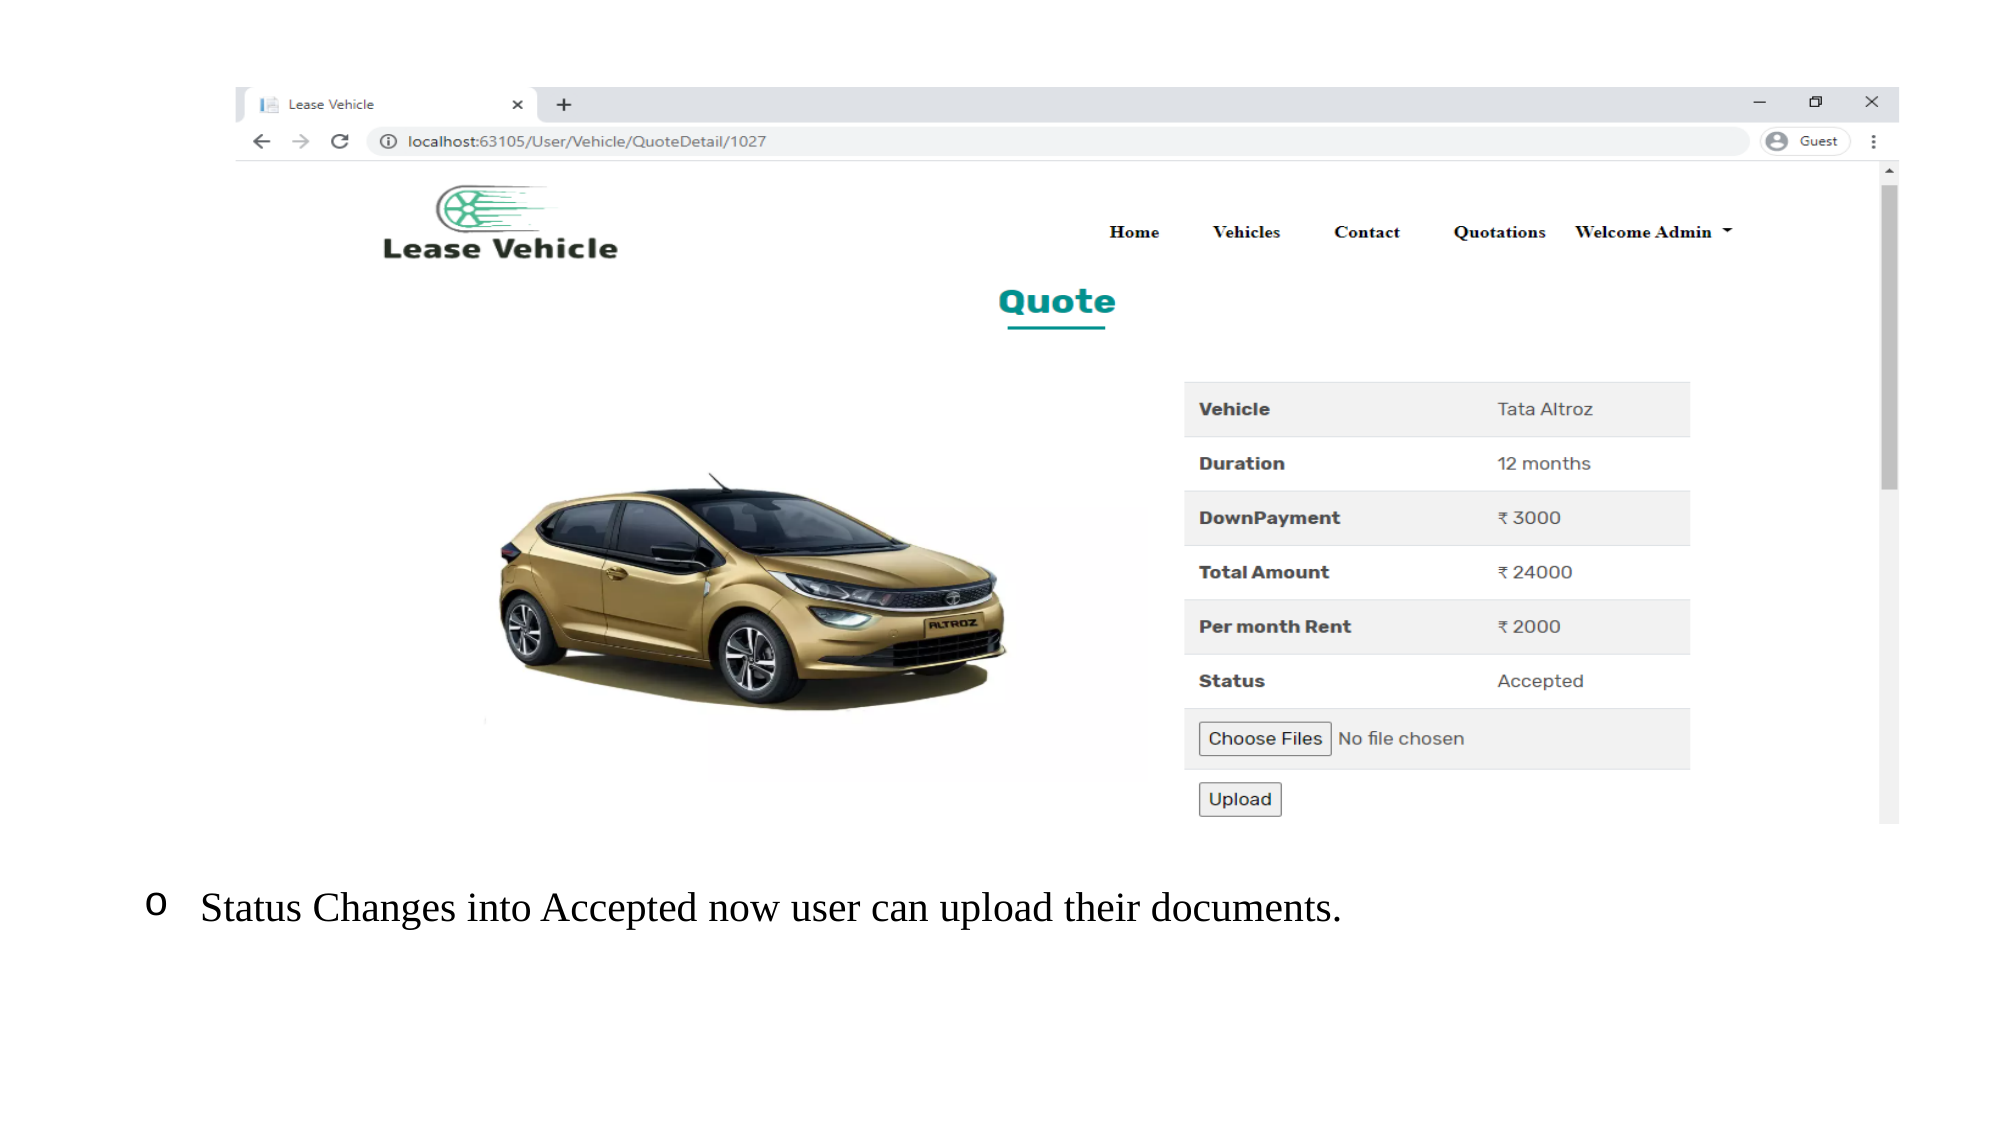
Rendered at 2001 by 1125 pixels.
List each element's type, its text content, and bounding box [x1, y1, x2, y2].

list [235, 87, 1900, 825]
text_box Status Changes into Accepted now user can upload their documents. [129, 872, 1849, 938]
